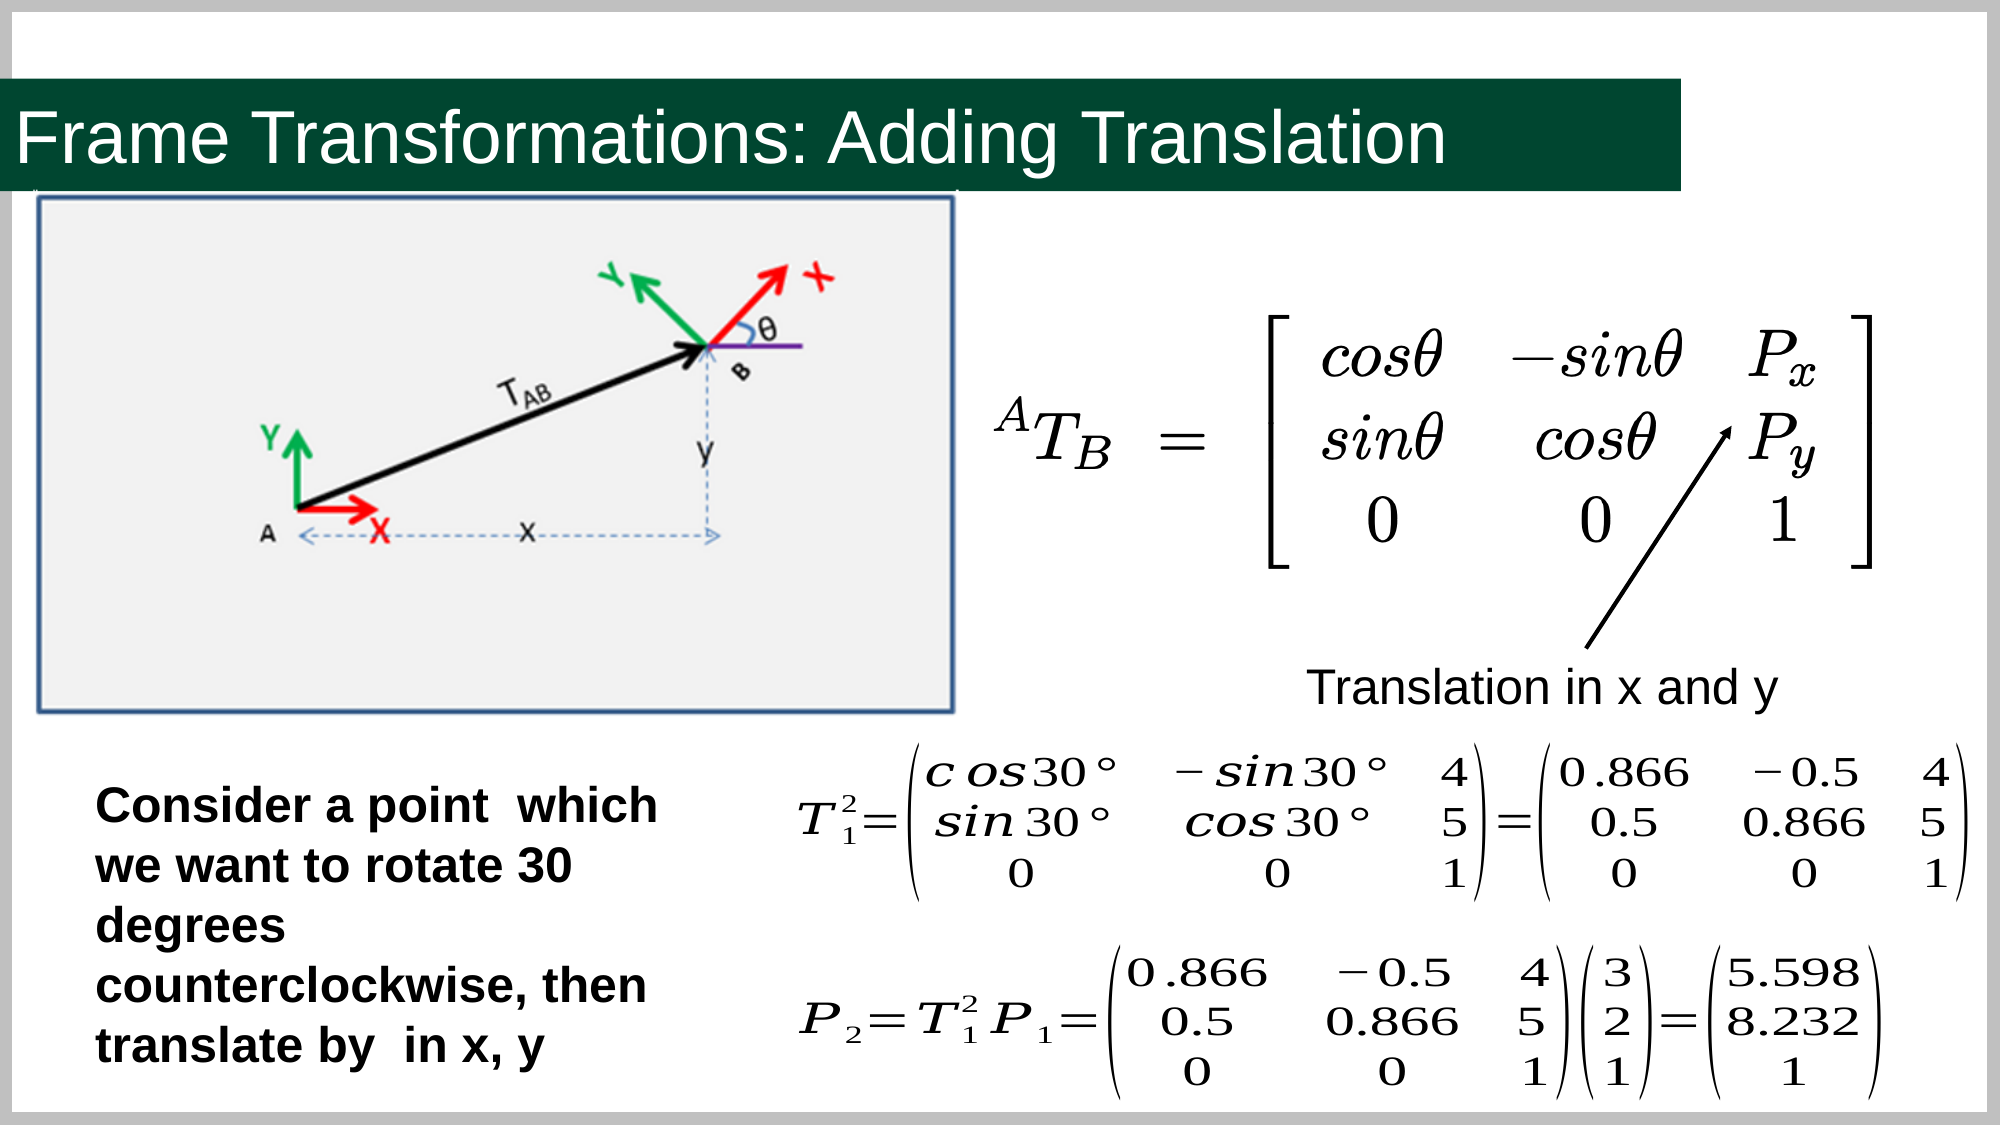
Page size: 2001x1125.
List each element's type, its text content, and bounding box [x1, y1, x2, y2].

picture [27, 183, 1922, 725]
text_box [0, 0, 2000, 1125]
text_box Translation in x and y [1291, 646, 1795, 722]
text_box [0, 78, 1681, 192]
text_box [1585, 425, 1732, 649]
text_box Frame Transformations: Adding Translation [0, 84, 1525, 184]
